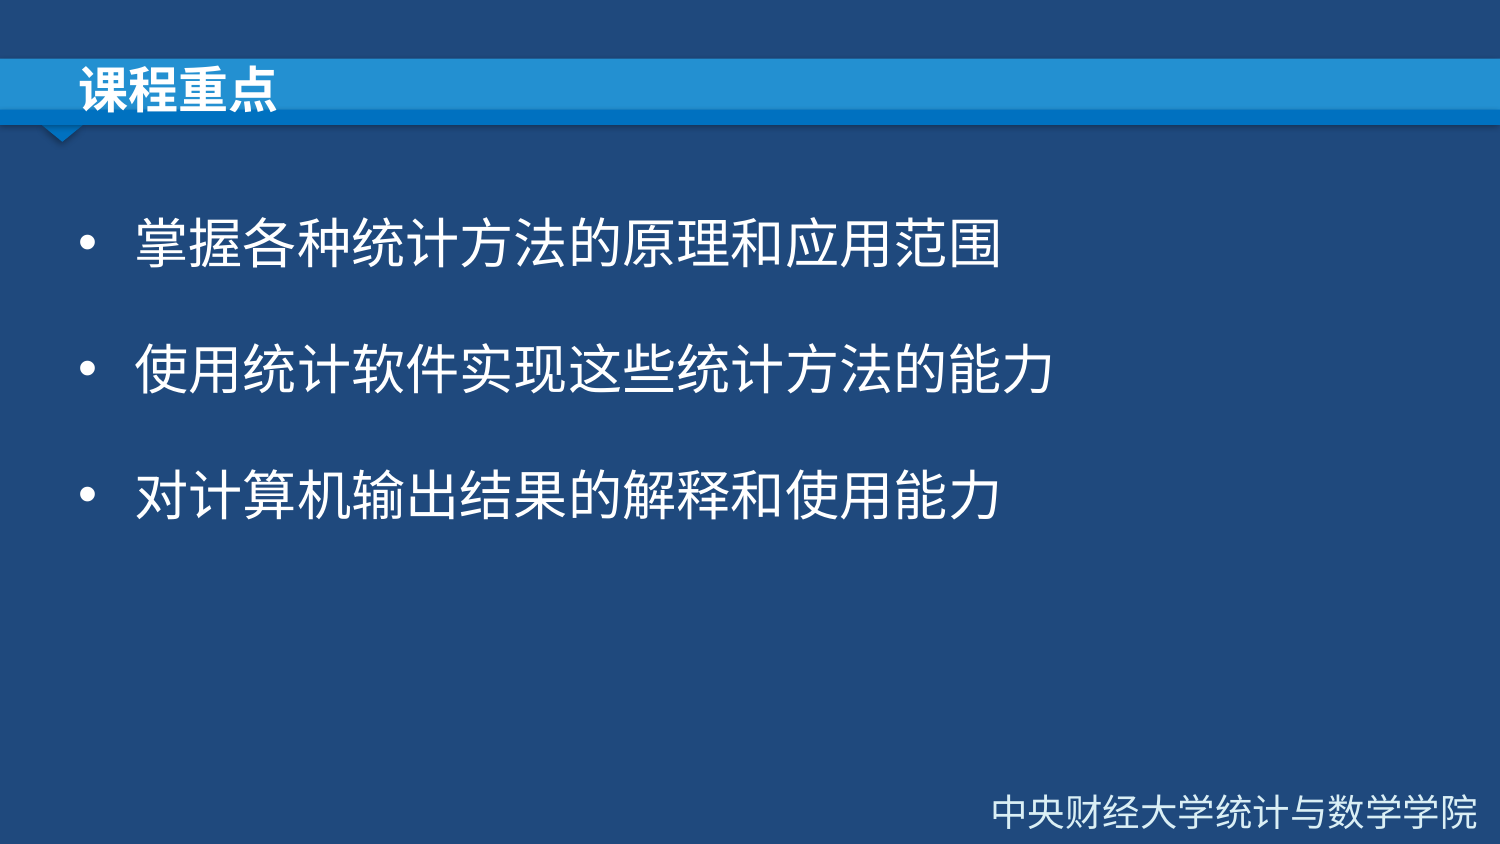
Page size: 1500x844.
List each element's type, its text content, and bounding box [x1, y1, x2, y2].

title 课程重点 [63, 54, 1414, 122]
list 掌握各种统计方法的原理和应用范围 使用统计软件实现这些统计方法的能力 对计算机输出结果的解释和使用能力 [63, 169, 1414, 785]
